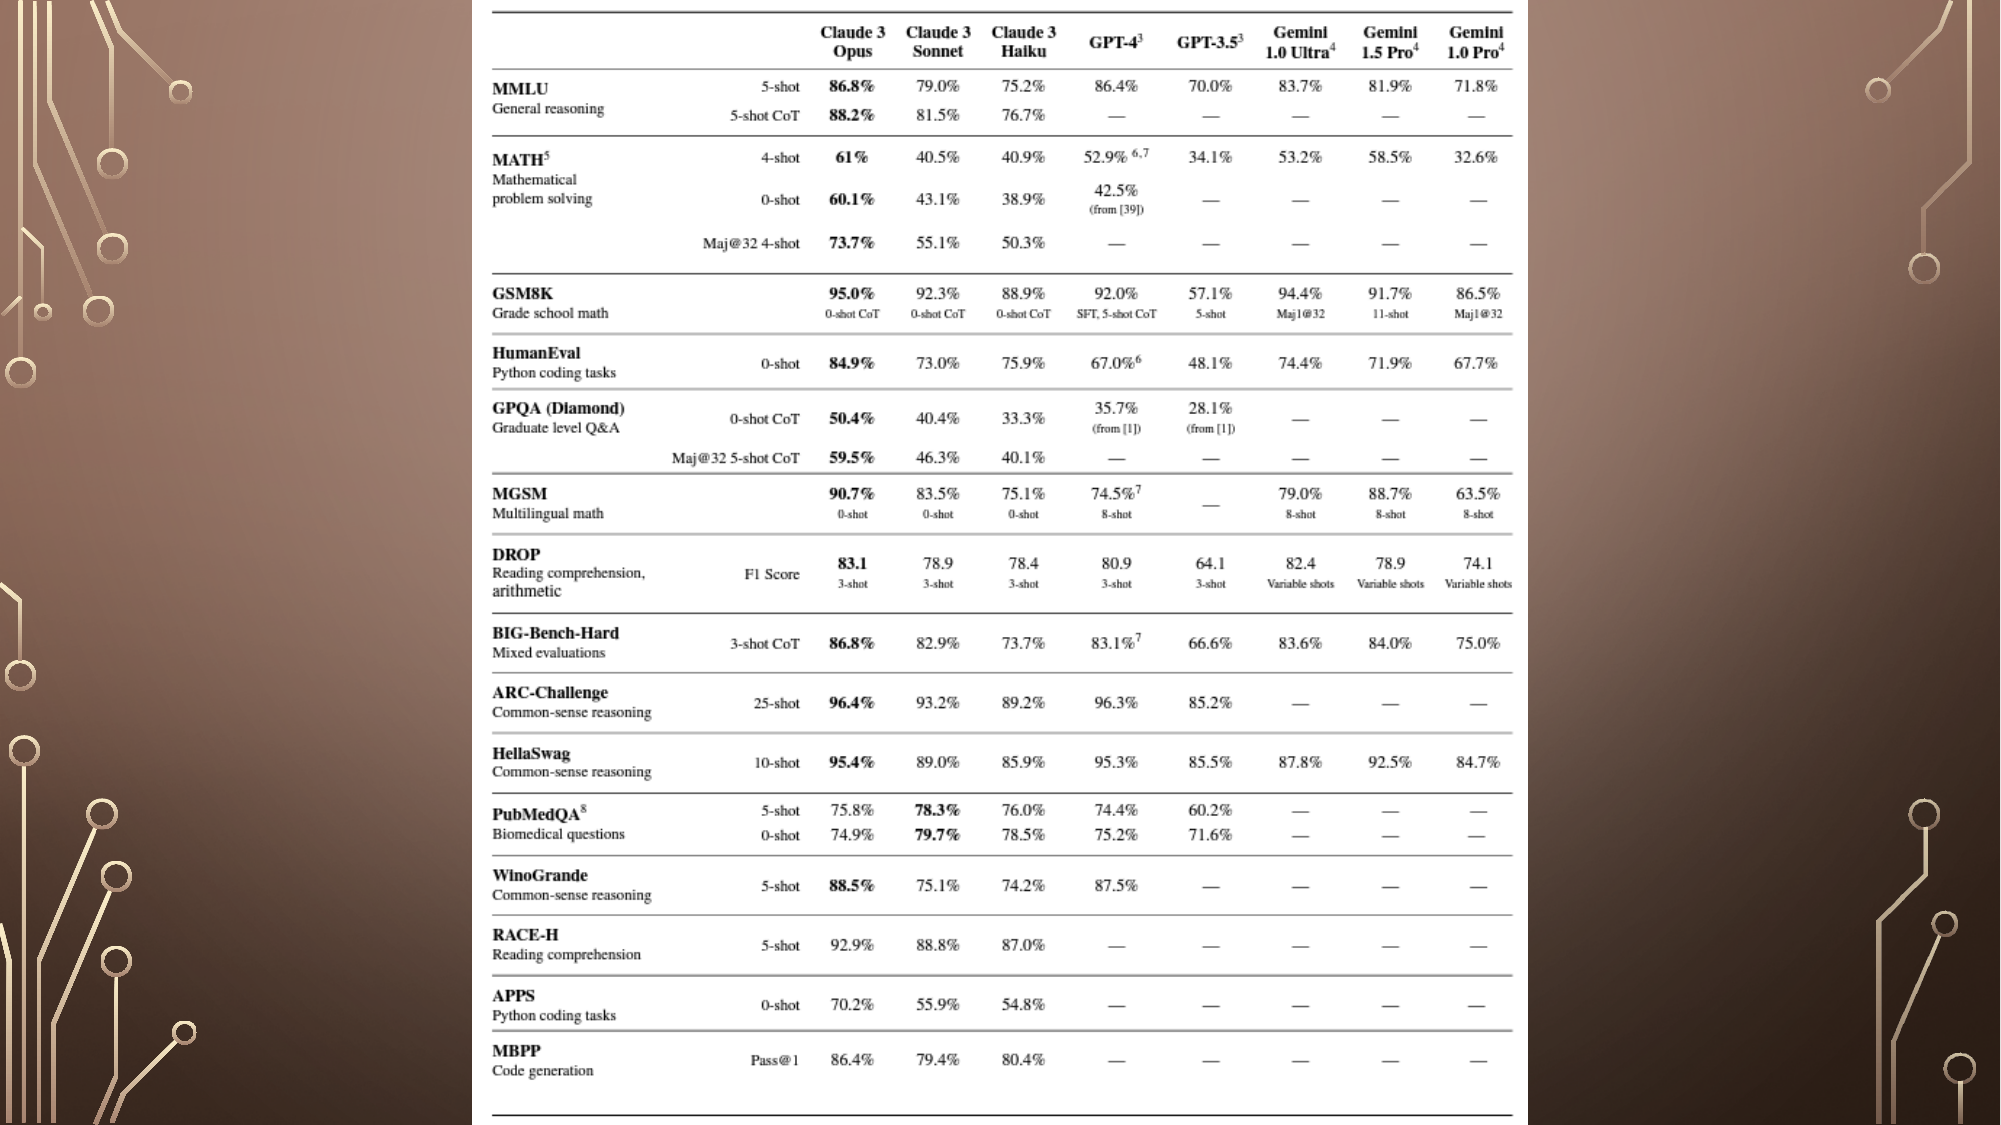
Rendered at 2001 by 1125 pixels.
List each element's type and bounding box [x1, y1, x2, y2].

picture [471, 0, 1528, 1125]
